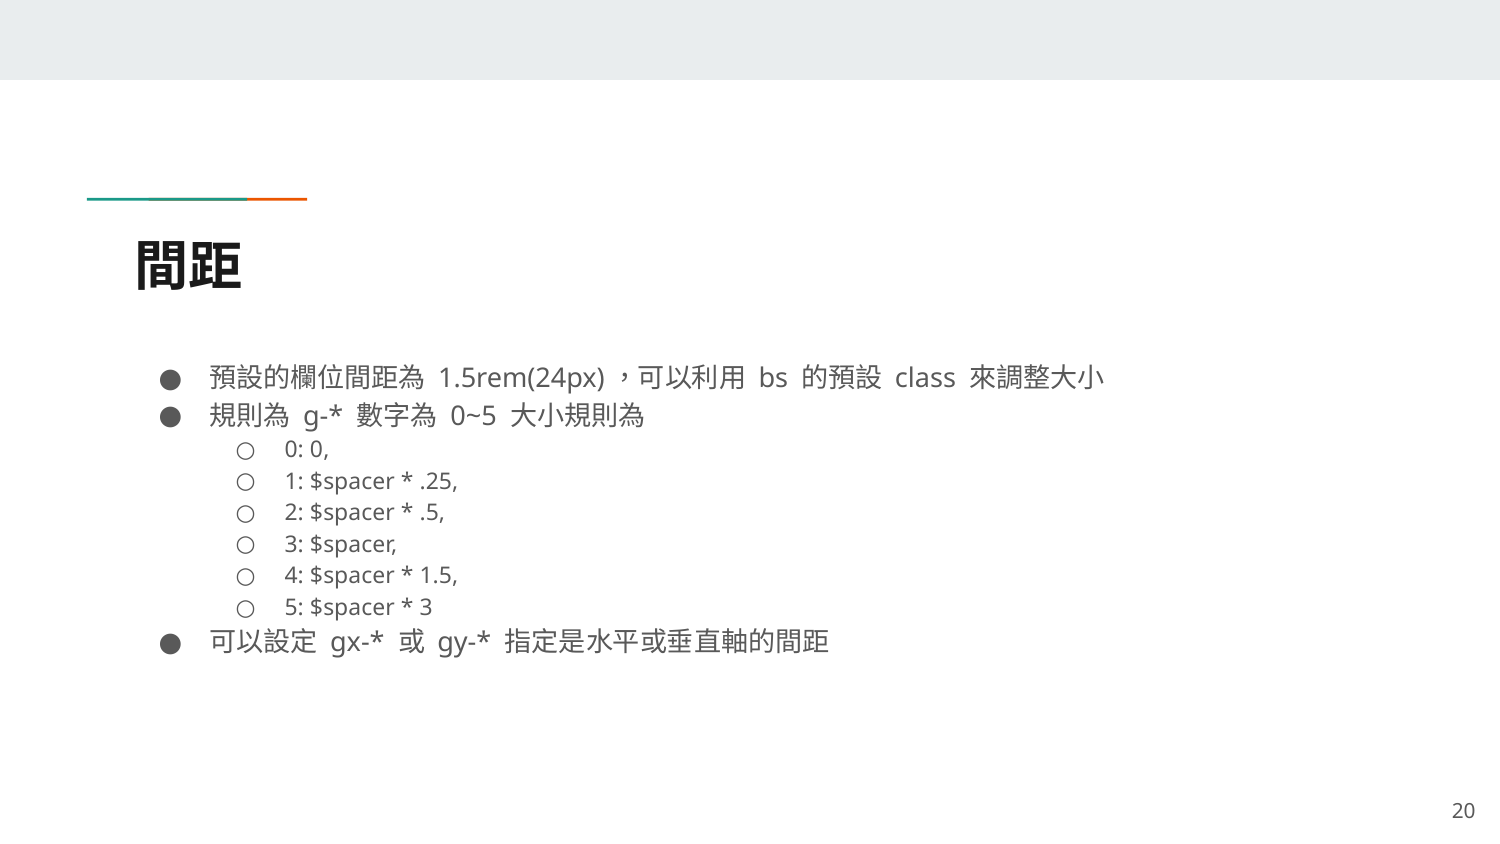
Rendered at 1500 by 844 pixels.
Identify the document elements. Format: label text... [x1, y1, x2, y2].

slide_number ‹#› [1400, 779, 1491, 844]
title 間距 [119, 216, 1381, 305]
list 預設的欄位間距為 1.5rem(24px)，可以利用 bs 的預設 class 來調整大小 規則為 g-* 數字為 0~5 大小規則為 0: 0, 1: $spacer * .25, 2: $spacer * .5, 3: $spacer, 4: $spacer * 1.5, 5: $spacer * 3 可以設定 gx-* 或 gy-* 指定是水平或垂直軸的間距 [119, 341, 1381, 712]
